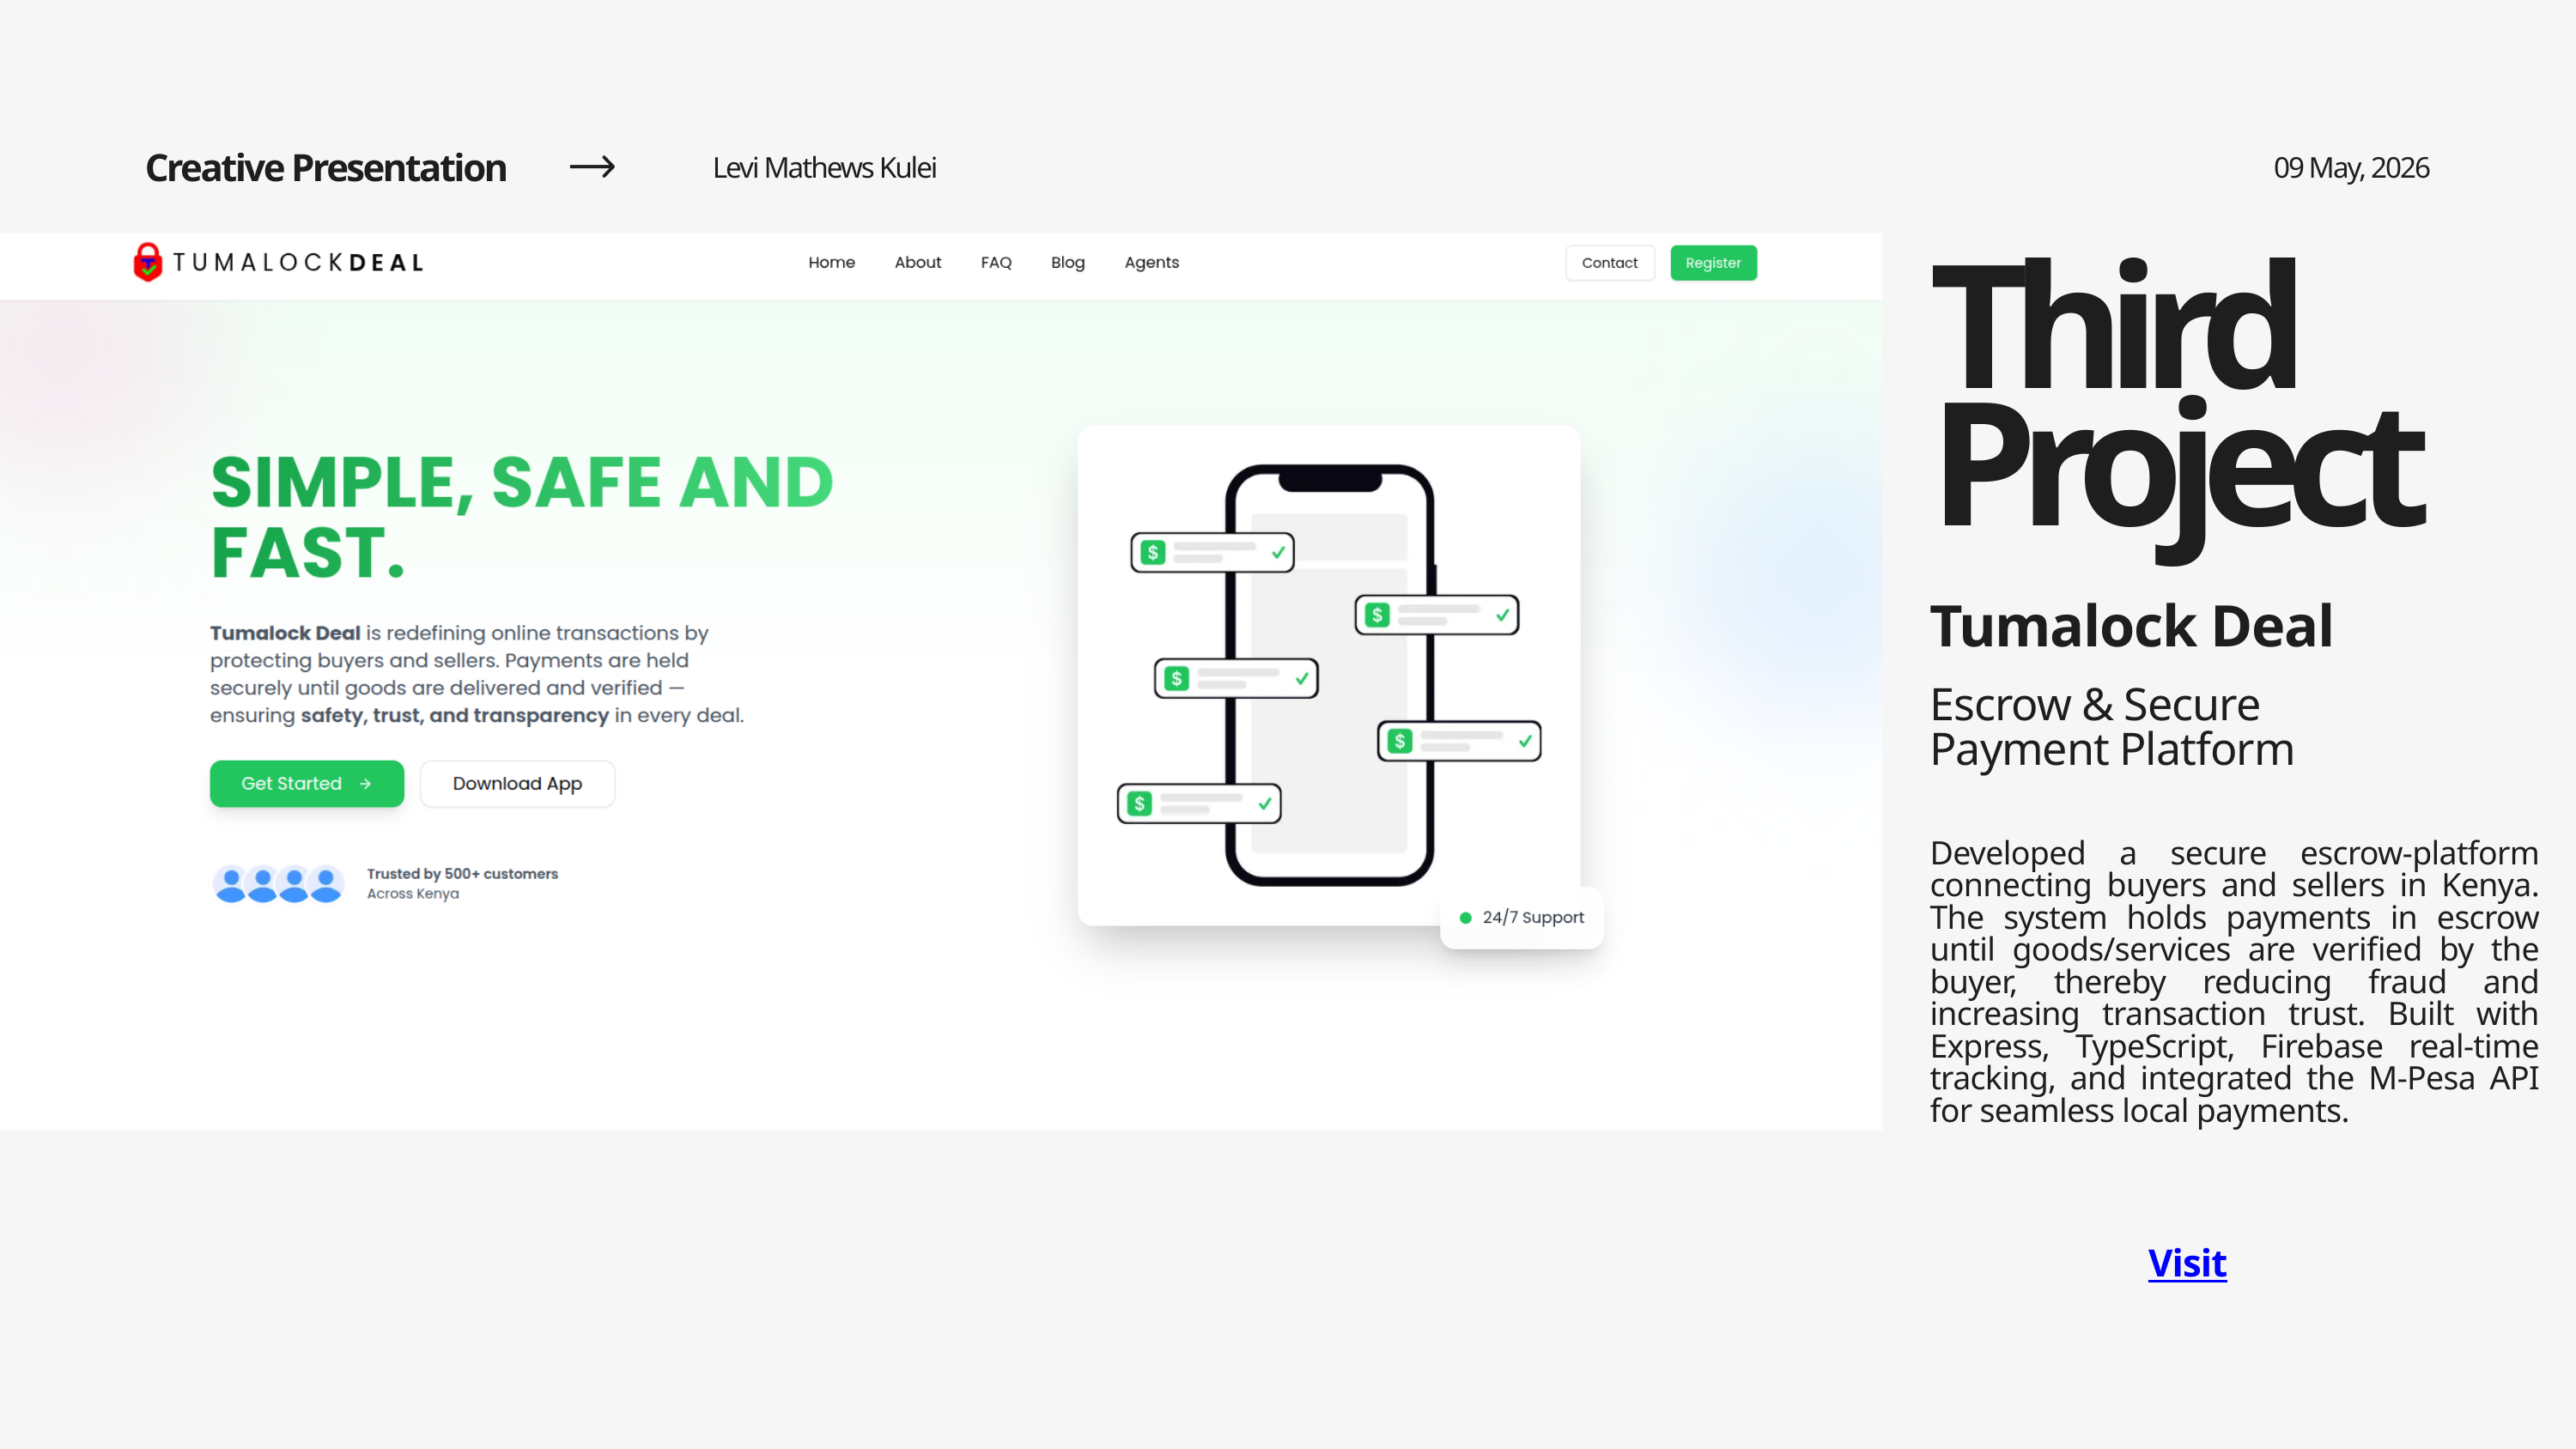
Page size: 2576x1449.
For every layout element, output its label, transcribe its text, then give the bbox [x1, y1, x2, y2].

text_box Visit [1929, 1252, 2446, 1291]
text_box Tumalock Deal [1929, 601, 2432, 658]
text_box Third Project [1929, 285, 2489, 561]
text_box Creative Presentation [144, 151, 752, 190]
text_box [0, 233, 1883, 1131]
text_box [569, 155, 615, 178]
text_box Levi Mathews Kulei [712, 155, 962, 184]
text_box Developed a secure escrow-platform connecting buyers and sellers in Kenya. The system holds payments in escrow until goods/services are verified by the buyer, thereby reducing fraud and increasing transaction trust. Built with Express, TypeScript, Firebase real-time tracking, and integrated the M-Pesa API for seamless local payments. [1929, 839, 2540, 1129]
text_box 09 May, 2026 [2182, 155, 2432, 184]
text_box Escrow & Secure Payment Platform [1929, 684, 2432, 775]
